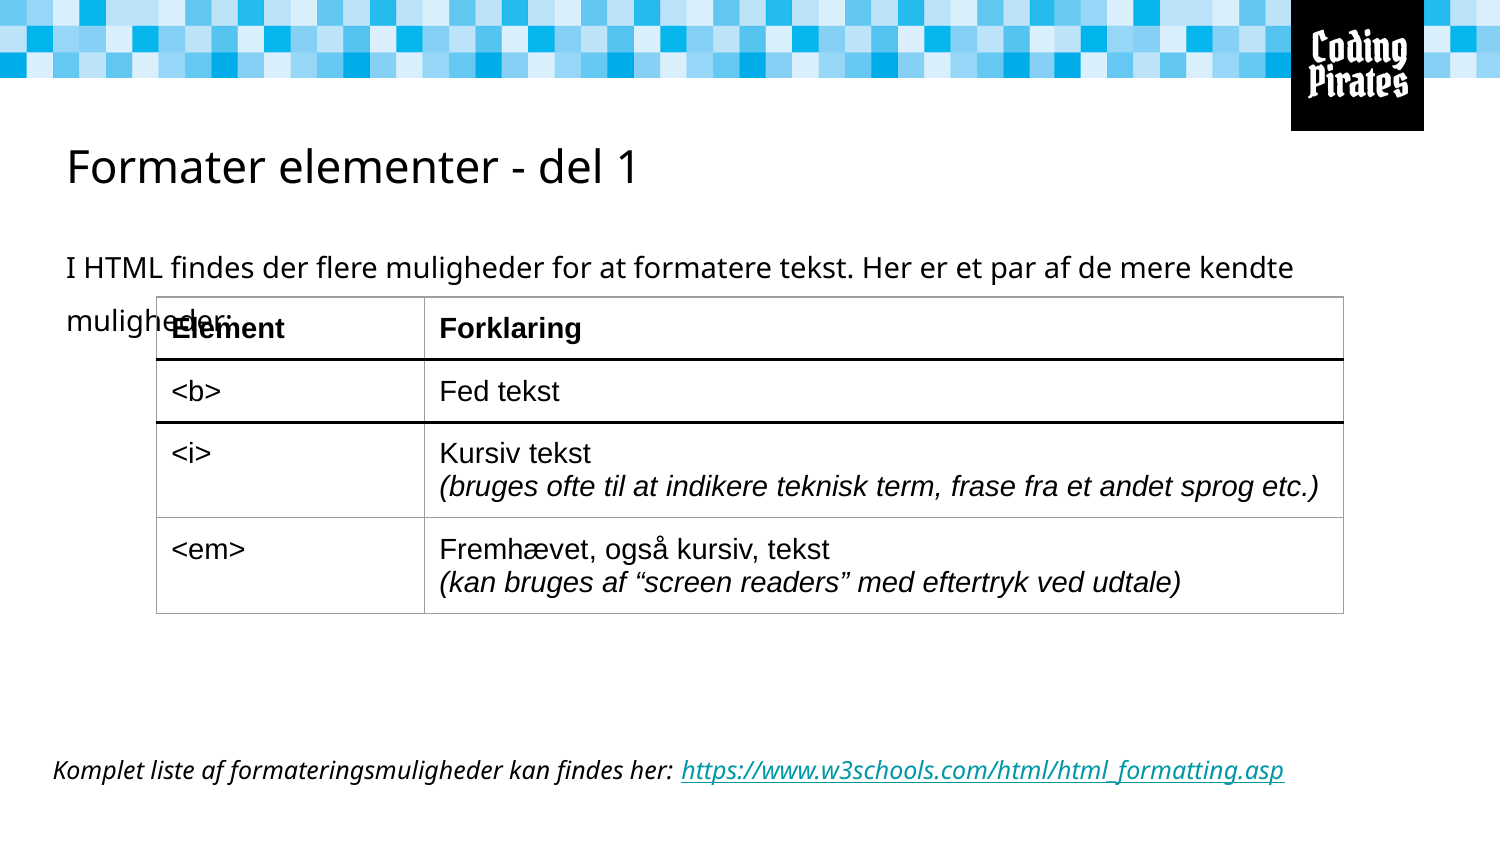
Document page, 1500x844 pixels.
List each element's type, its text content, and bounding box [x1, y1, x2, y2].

table_header Element [157, 298, 424, 358]
table_cell <i> [157, 424, 424, 517]
list I HTML findes der flere muligheder for at formatere tekst. Her er et par af de mere kendte muligheder: [51, 216, 1444, 328]
table_header Forklaring [425, 298, 1343, 358]
table_cell Fremhævet, også kursiv, tekst (kan bruges af “screen readers” med eftertryk ved udtale) [425, 518, 1343, 613]
table_cell <em> [157, 518, 424, 613]
title Formater elementer - del 1 [51, 123, 1477, 217]
picture [0, 0, 1500, 123]
table_cell Kursiv tekst (bruges ofte til at indikere teknisk term, frase fra et andet sprog etc.) [425, 424, 1343, 517]
table_cell Fed tekst [425, 361, 1343, 421]
table_cell <b> [157, 361, 424, 421]
text_box Komplet liste af formateringsmuligheder kan findes her: https://www.w3schools.com/html/html_formatting.asp [37, 739, 1463, 820]
